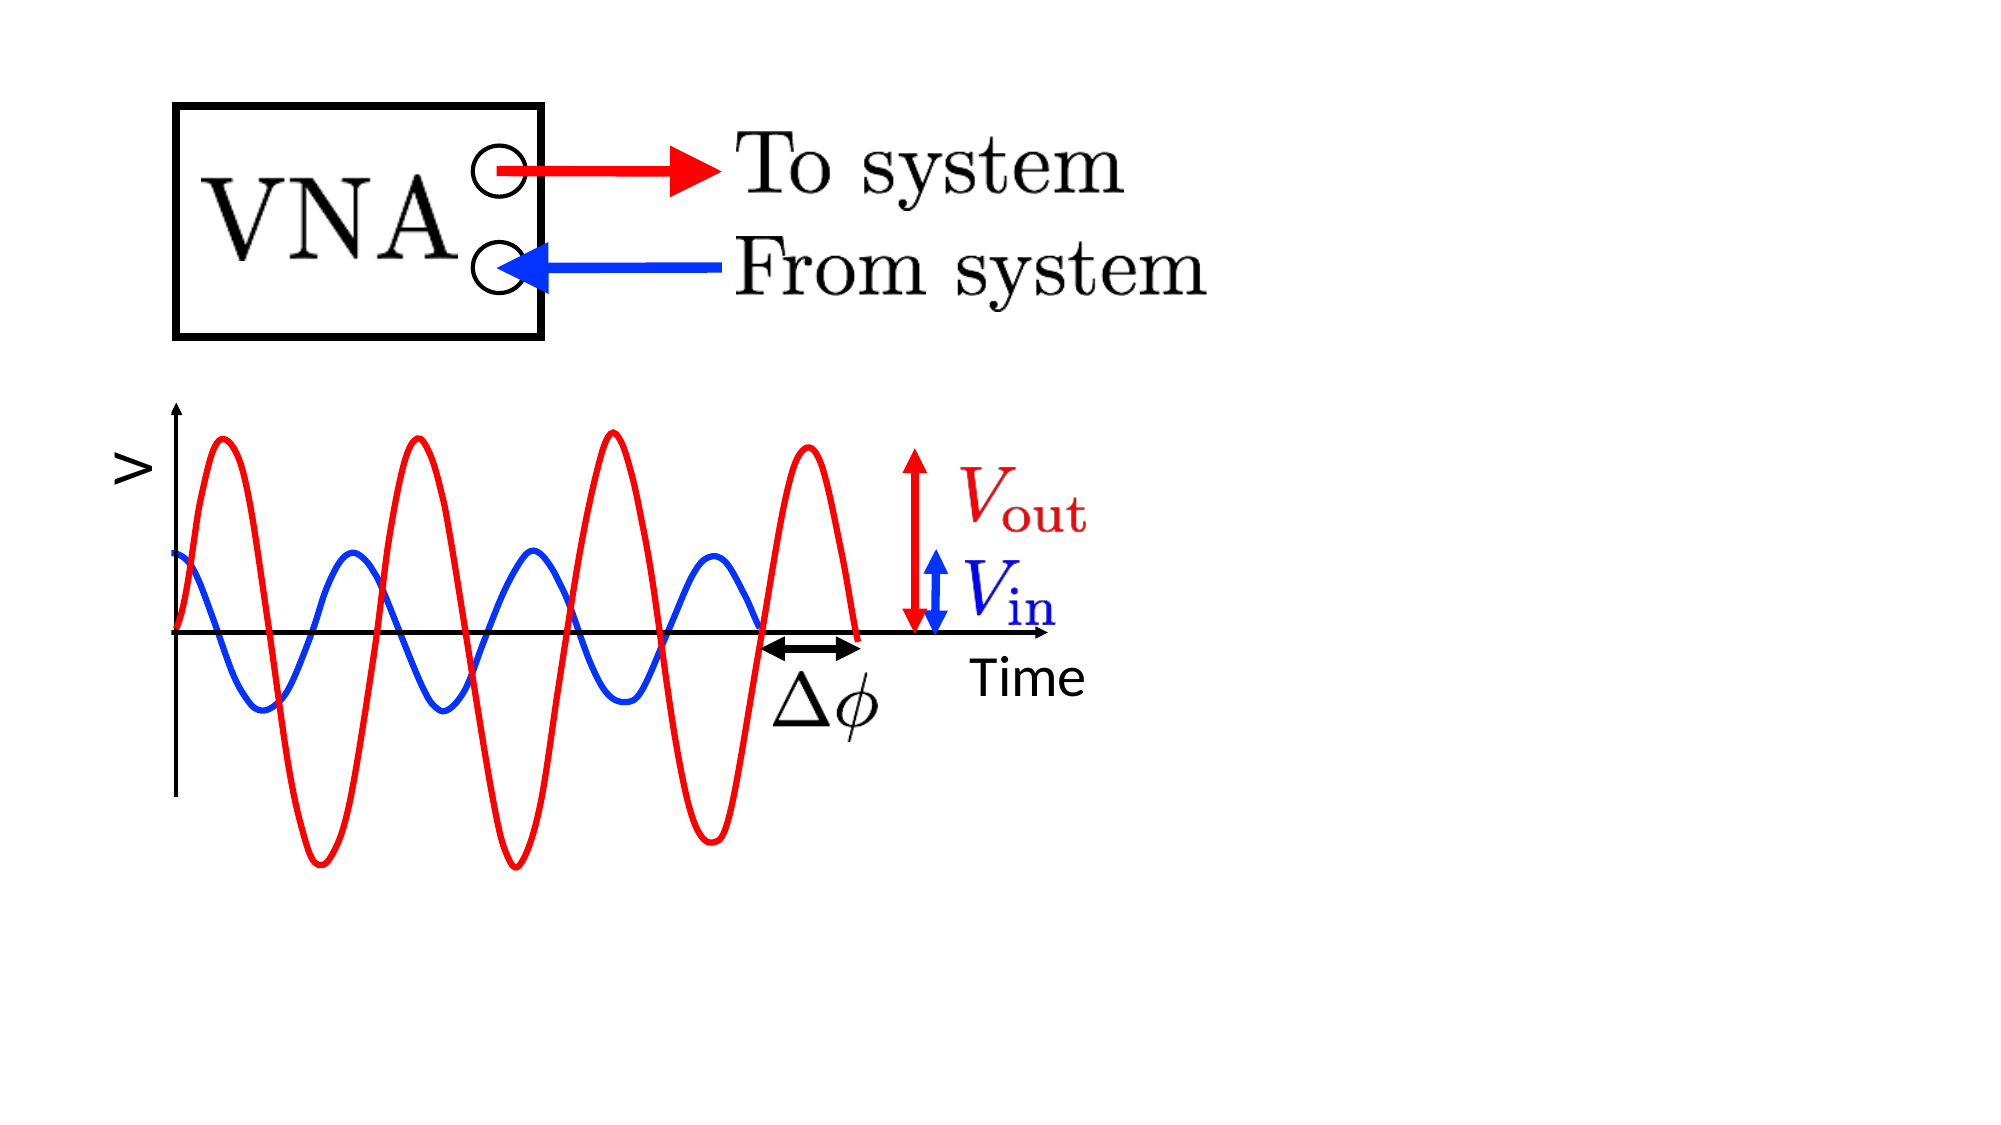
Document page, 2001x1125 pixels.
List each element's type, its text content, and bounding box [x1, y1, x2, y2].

text_box [270, 551, 381, 630]
text_box V [86, 407, 172, 660]
text_box [395, 633, 860, 869]
text_box [217, 635, 278, 712]
text_box [268, 633, 378, 867]
picture [965, 559, 1056, 625]
text_box [177, 437, 344, 632]
text_box [178, 553, 189, 617]
picture [200, 173, 458, 261]
text_box [471, 144, 527, 198]
picture [736, 236, 1208, 312]
picture [773, 670, 878, 742]
text_box [376, 437, 467, 632]
text_box [661, 555, 761, 630]
text_box [760, 446, 857, 632]
text_box [565, 431, 661, 632]
text_box [579, 637, 661, 704]
text_box [471, 240, 524, 295]
text_box [466, 549, 570, 630]
text_box Time [954, 631, 1102, 716]
text_box [175, 105, 542, 338]
picture [736, 131, 1124, 211]
text_box [399, 635, 471, 713]
picture [960, 466, 1087, 533]
